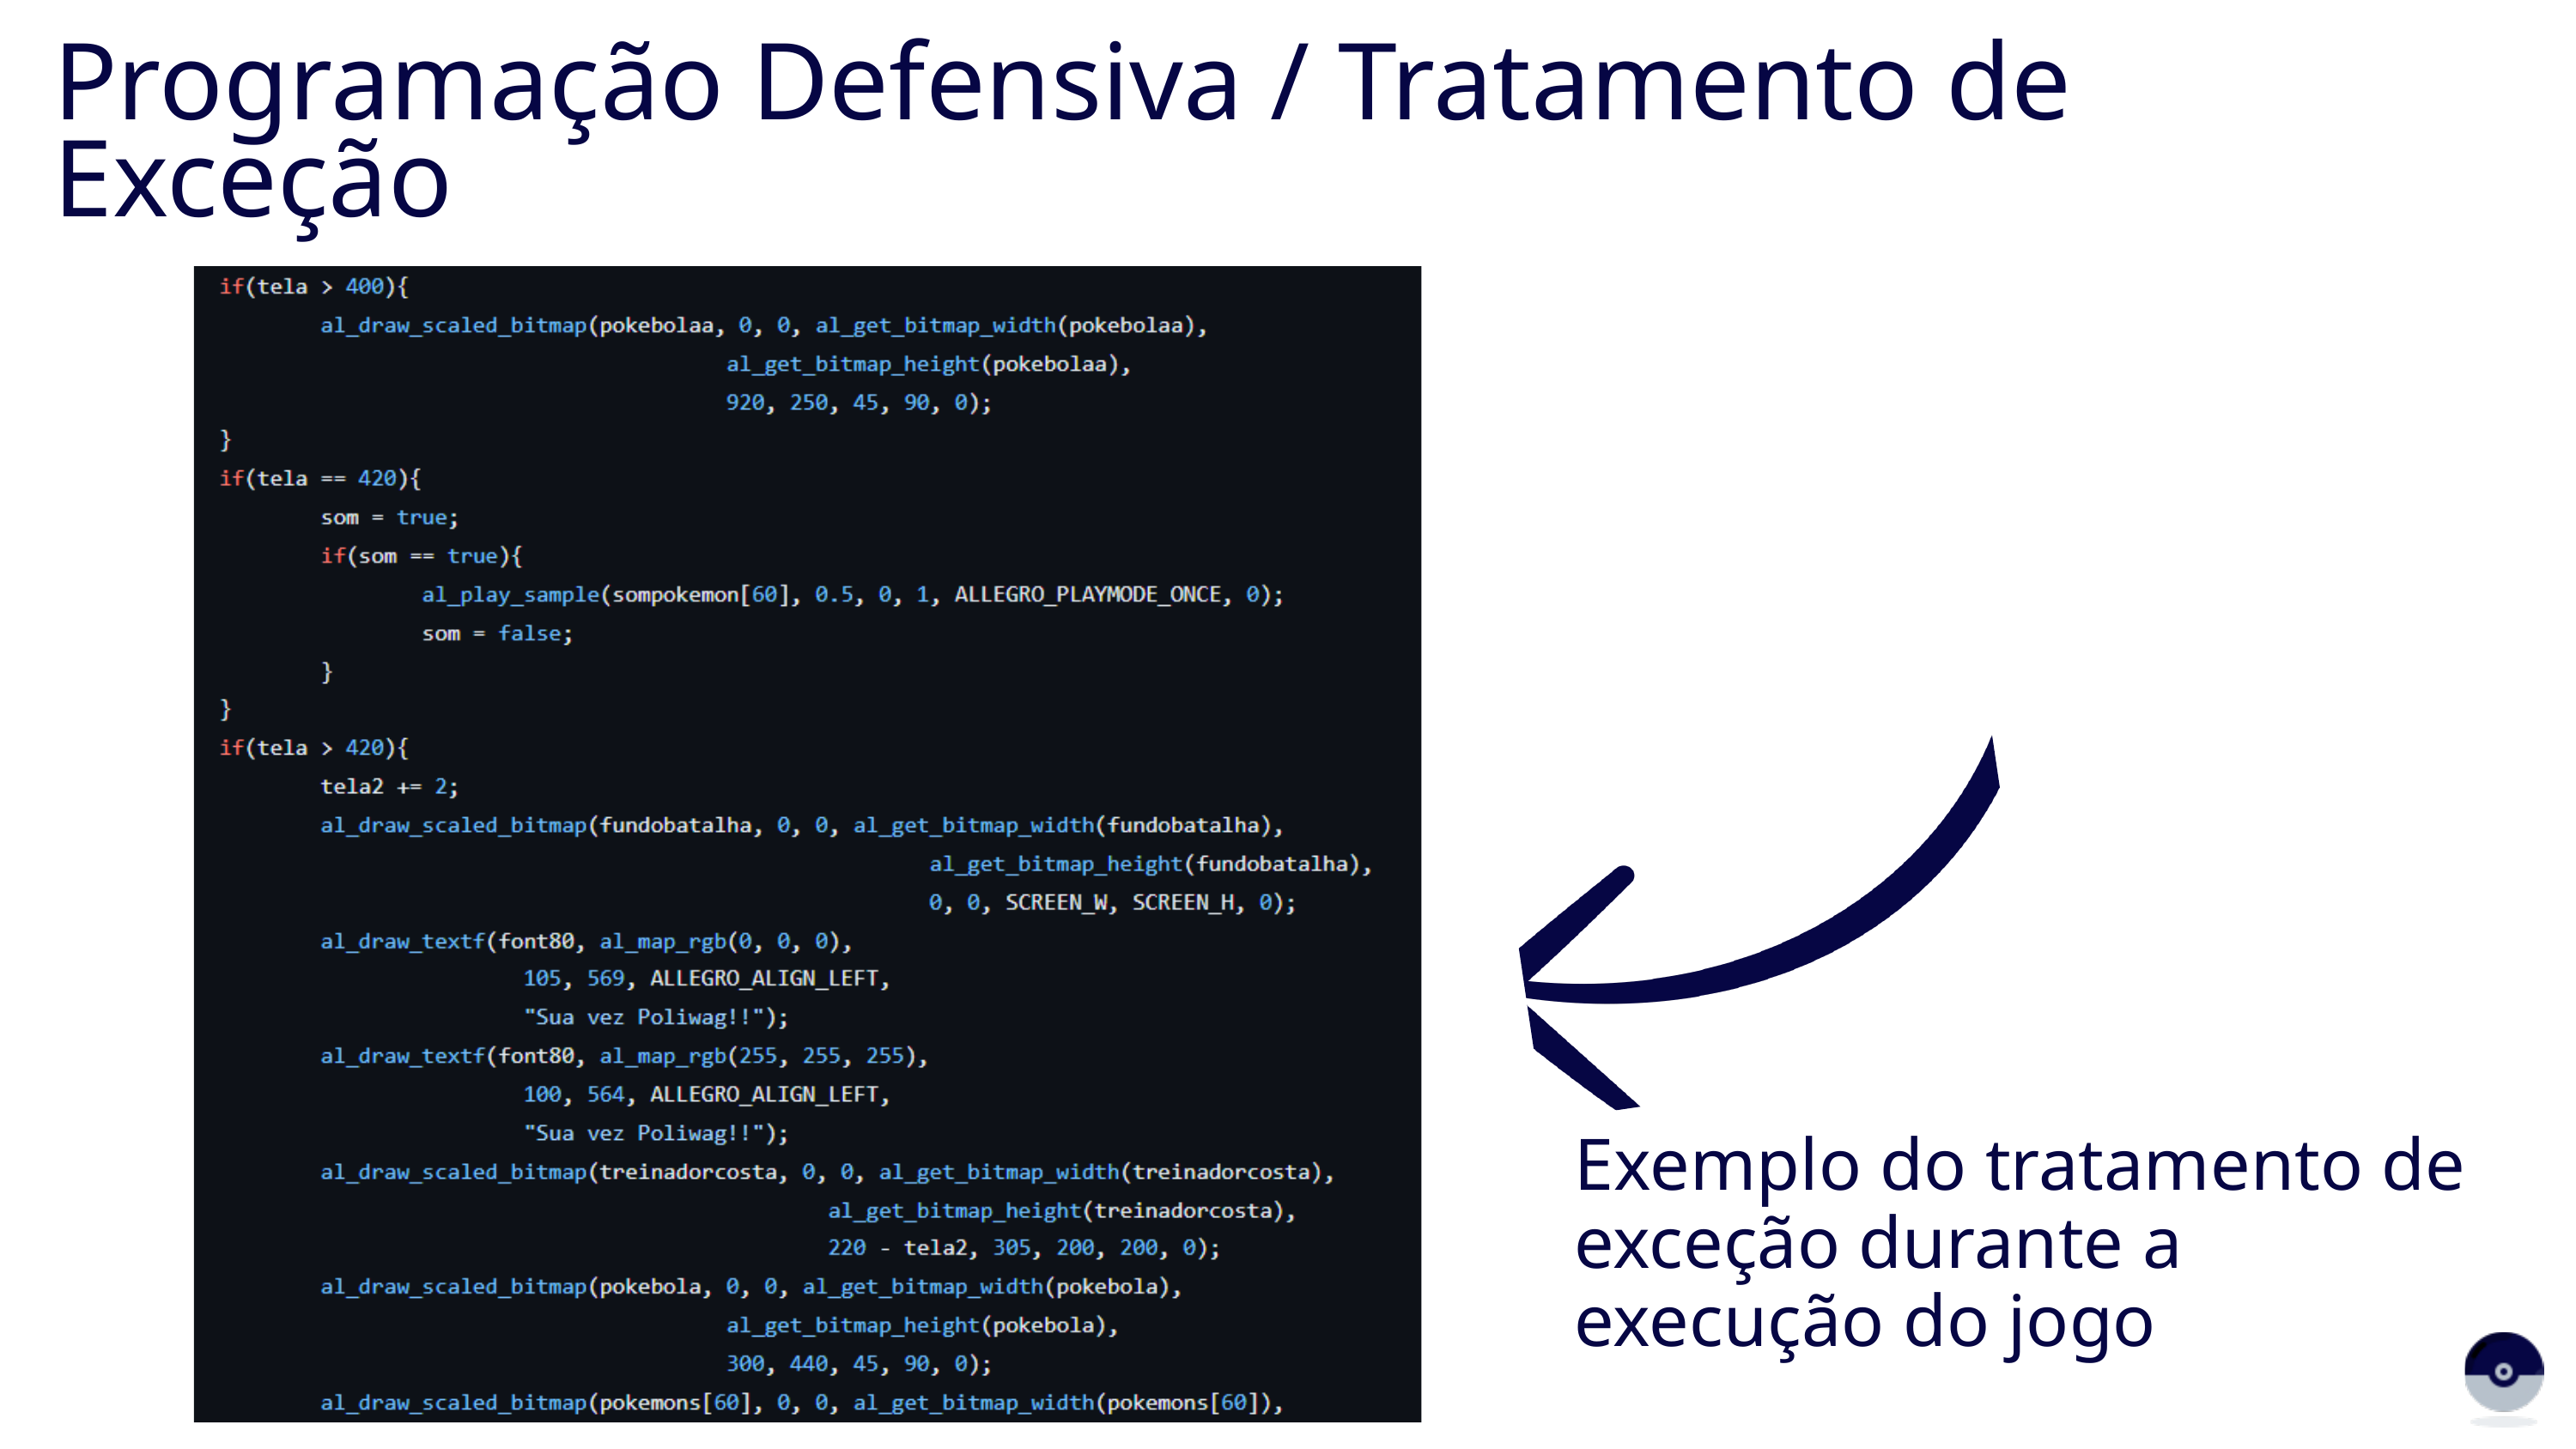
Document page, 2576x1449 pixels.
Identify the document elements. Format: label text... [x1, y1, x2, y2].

text_box Exemplo do tratamento de exceção durante a execução do jogo [1575, 1125, 2502, 1361]
text_box [193, 266, 1422, 1422]
text_box [2464, 1332, 2544, 1428]
text_box [1473, 569, 2038, 1121]
text_box Programação Defensiva / Tratamento de Exceção [53, 44, 2432, 238]
